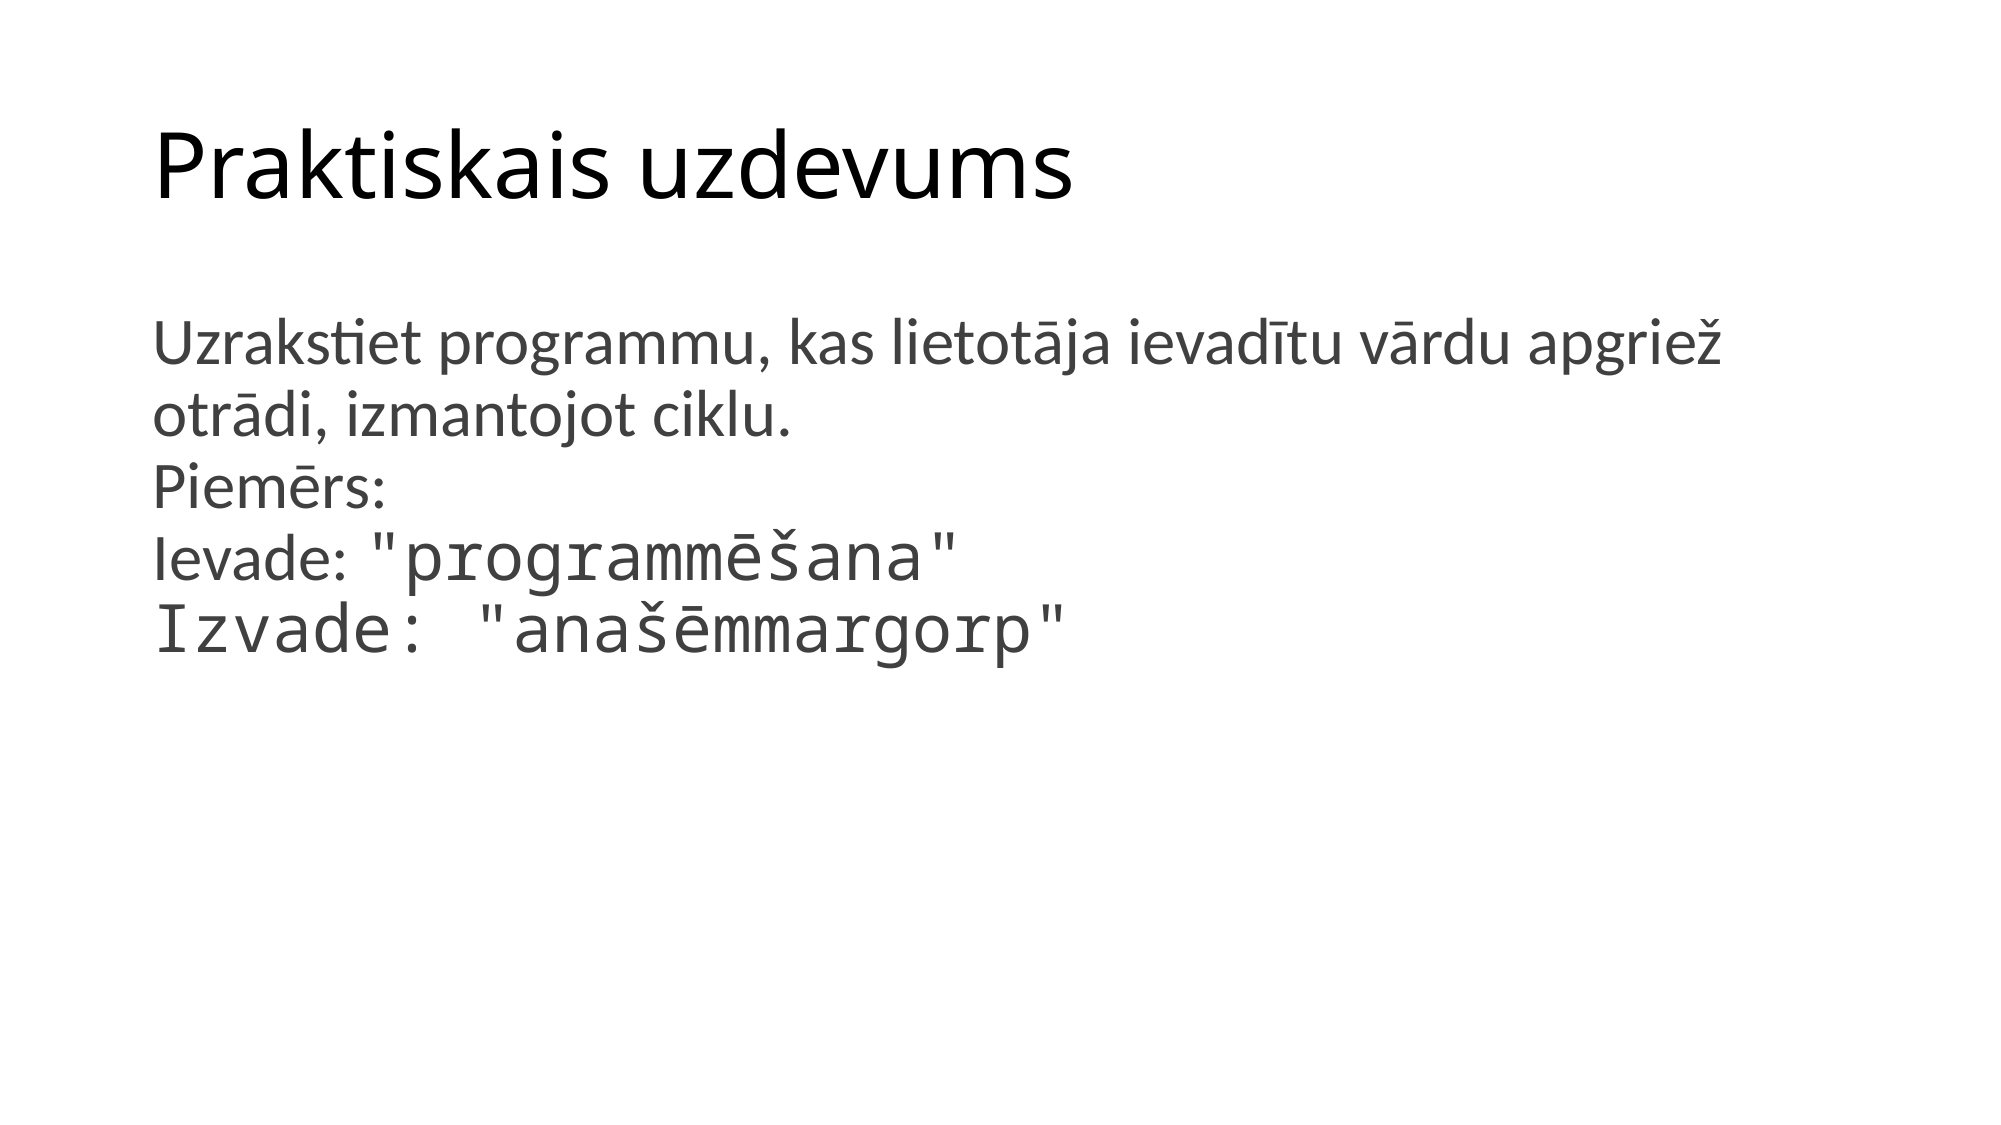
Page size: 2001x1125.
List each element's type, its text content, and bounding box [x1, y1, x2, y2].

list Uzrakstiet programmu, kas lietotāja ievadītu vārdu apgriež otrādi, izmantojot ciklu. Piemērs: Ievade: "programmēšana" Izvade: "anašēmmargorp" [137, 299, 1863, 1014]
title Praktiskais uzdevums [137, 59, 1863, 278]
